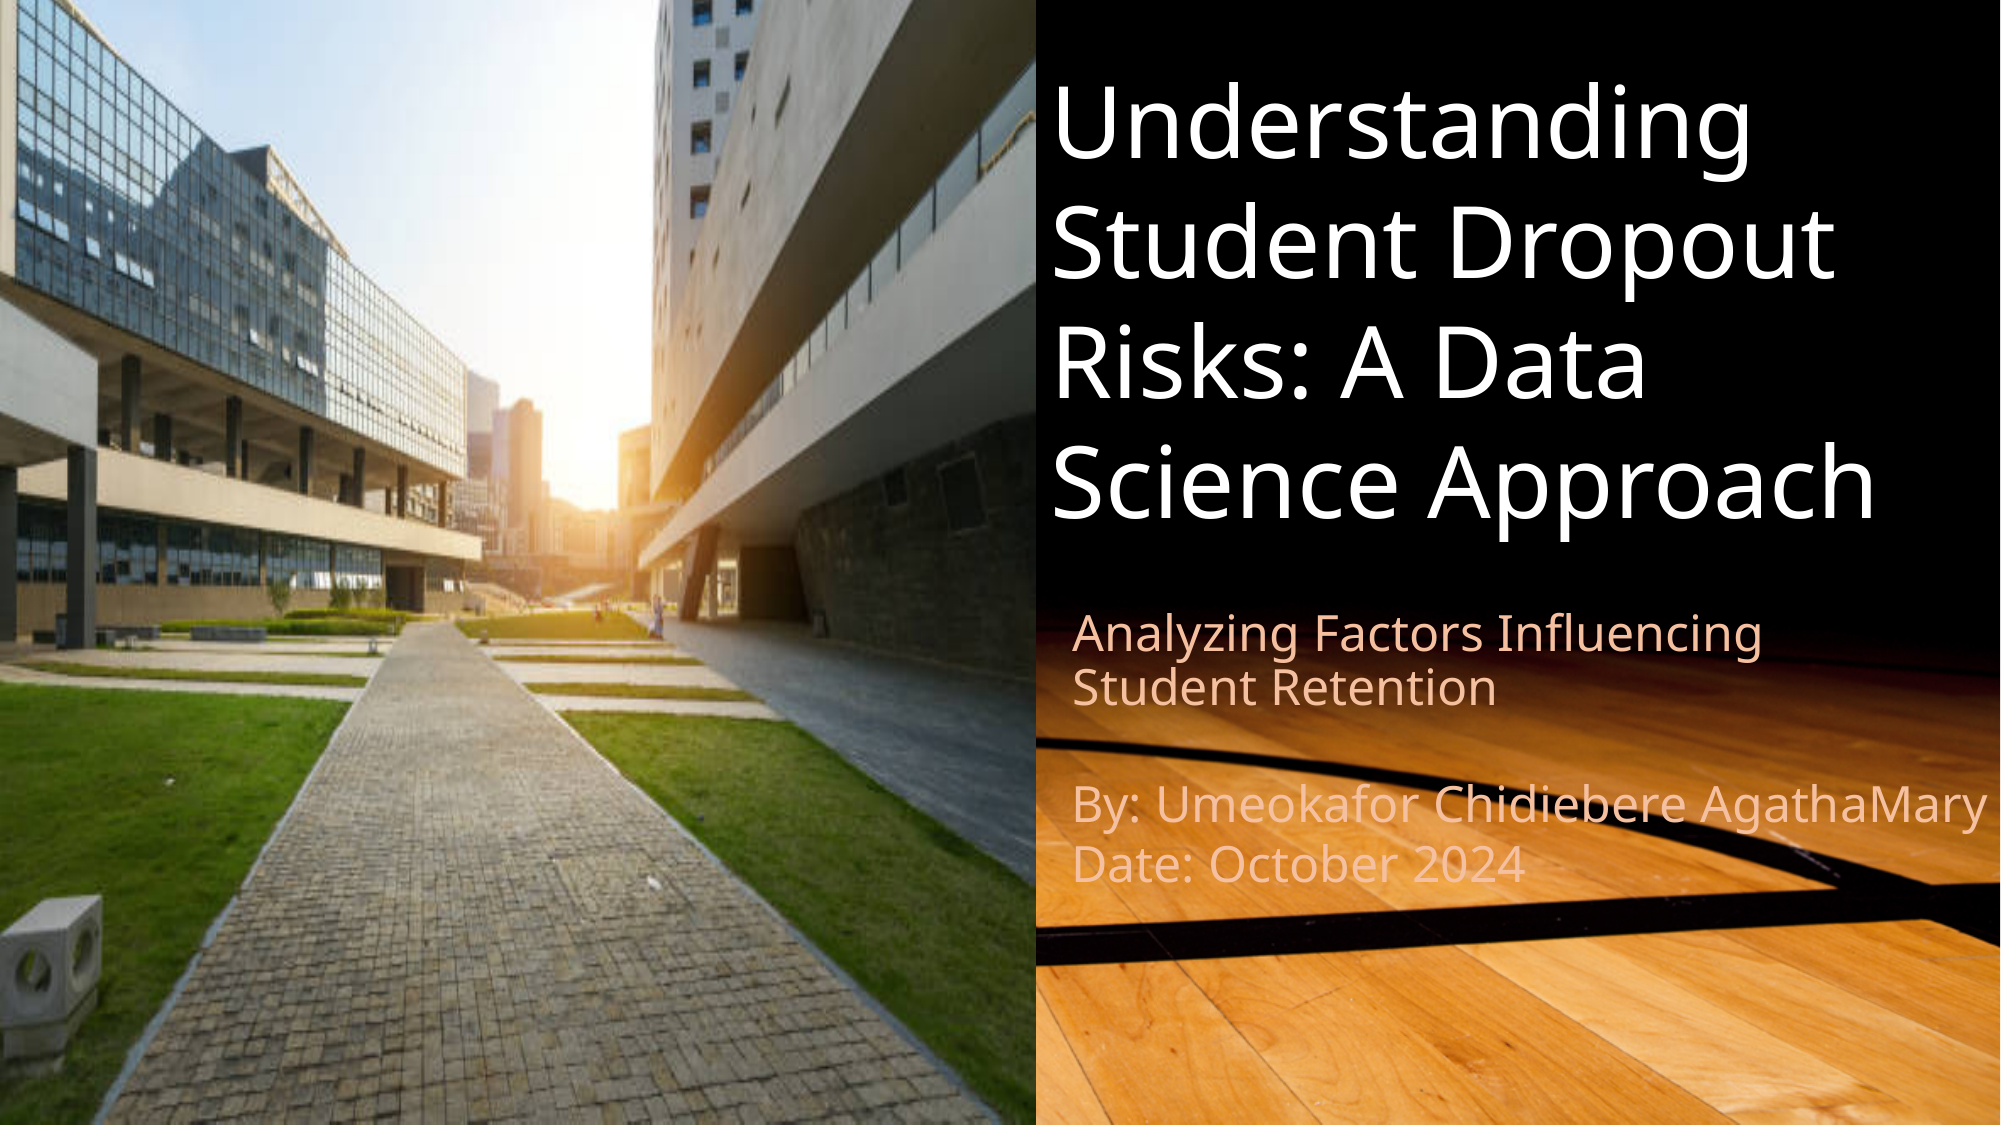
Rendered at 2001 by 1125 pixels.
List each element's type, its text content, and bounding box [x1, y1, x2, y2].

text_box By: Umeokafor Chidiebere AgathaMary Date: October 2024 [1056, 764, 2000, 900]
subtitle Analyzing Factors Influencing Student Retention [1057, 600, 1824, 751]
picture [0, 0, 2001, 1125]
text_box Understanding Student Dropout Risks: A Data Science Approach [1040, 51, 1997, 547]
